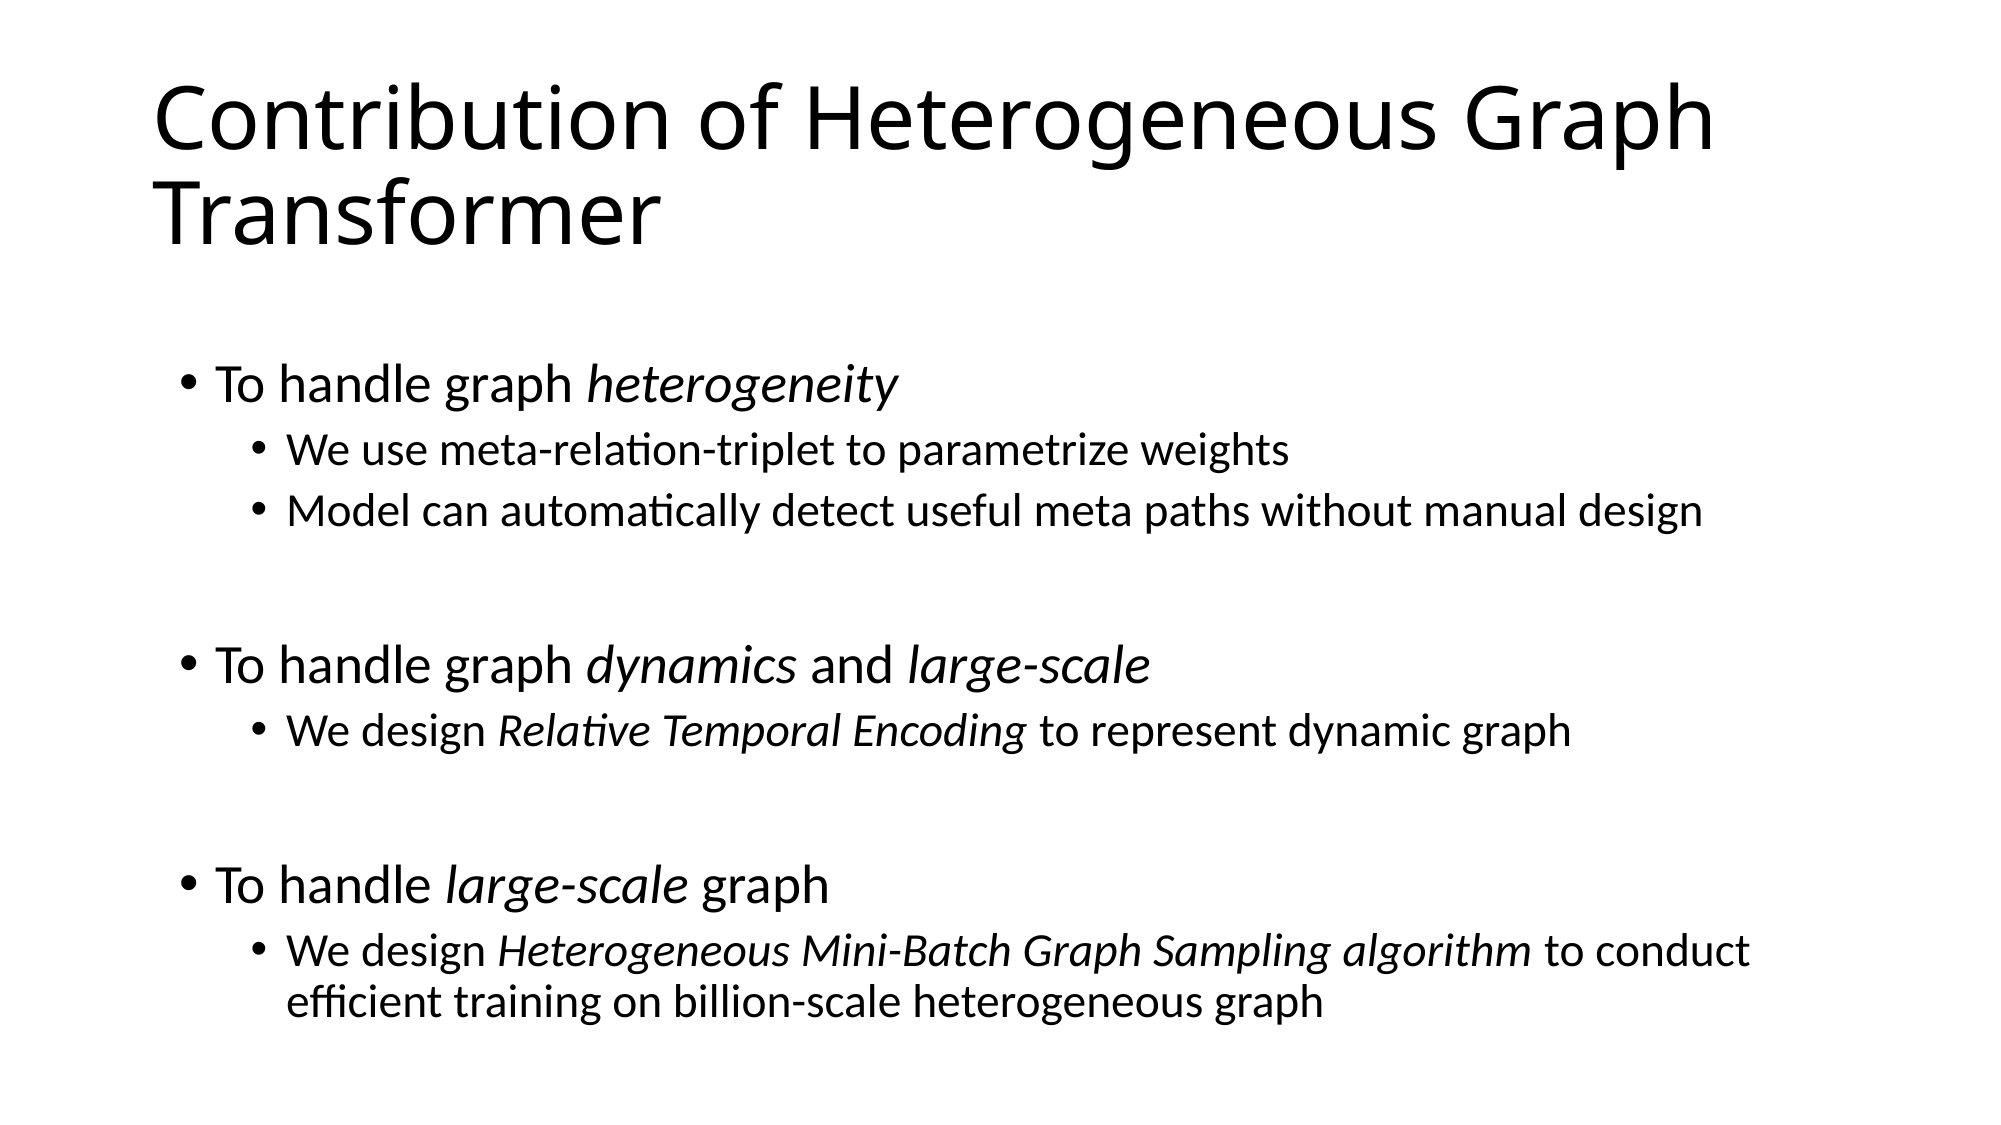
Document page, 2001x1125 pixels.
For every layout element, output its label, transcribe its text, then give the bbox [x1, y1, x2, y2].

title Contribution of Heterogeneous Graph Transformer [137, 59, 1970, 278]
list To handle graph heterogeneity We use meta-relation-triplet to parametrize weights Model can automatically detect useful meta paths without manual design To handle graph dynamics and large-scale We design Relative Temporal Encoding to represent dynamic graph To handle large-scale graph We design Heterogeneous Mini-Batch Graph Sampling algorithm to conduct efficient training on billion-scale heterogeneous graph [164, 347, 1819, 1037]
